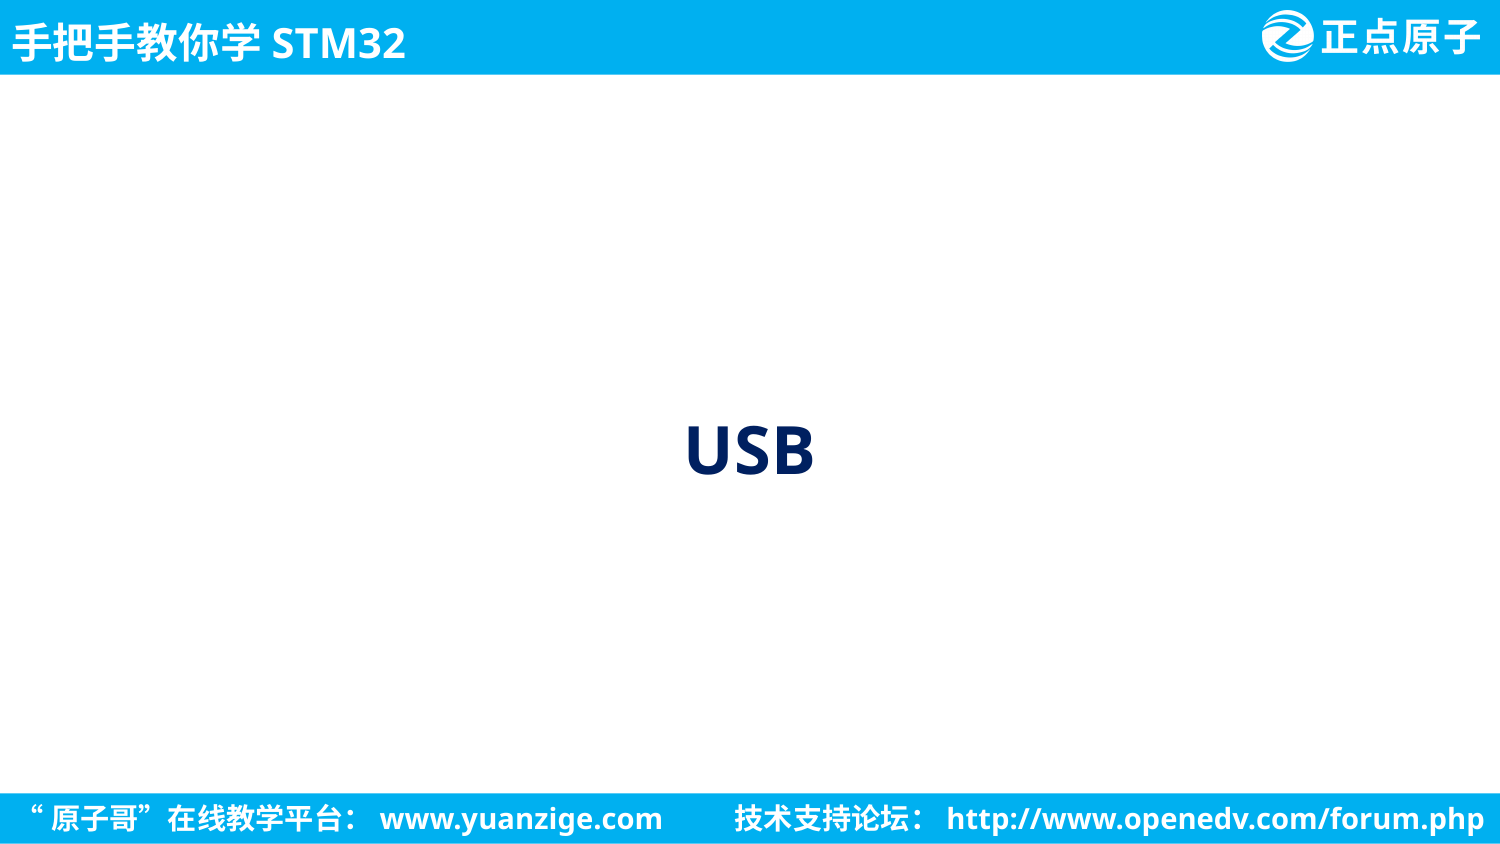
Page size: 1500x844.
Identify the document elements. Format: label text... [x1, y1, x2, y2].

text_box USB [398, 364, 1102, 491]
picture [1367, 18, 1396, 42]
picture [1404, 20, 1438, 54]
picture [1267, 11, 1313, 45]
picture [1445, 21, 1479, 54]
text_box 手把手教你学STM32 [0, 0, 967, 75]
picture [1391, 45, 1397, 53]
picture [1263, 27, 1307, 61]
text_box “原子哥”在线教学平台：www.yuanzige.com [0, 793, 544, 843]
picture [1431, 44, 1438, 52]
text_box [0, 0, 1500, 76]
picture [1412, 44, 1418, 52]
picture [1364, 45, 1370, 53]
picture [1322, 21, 1357, 52]
text_box 技术支持论坛：http://www.openedv.com/forum.php [544, 793, 1500, 843]
